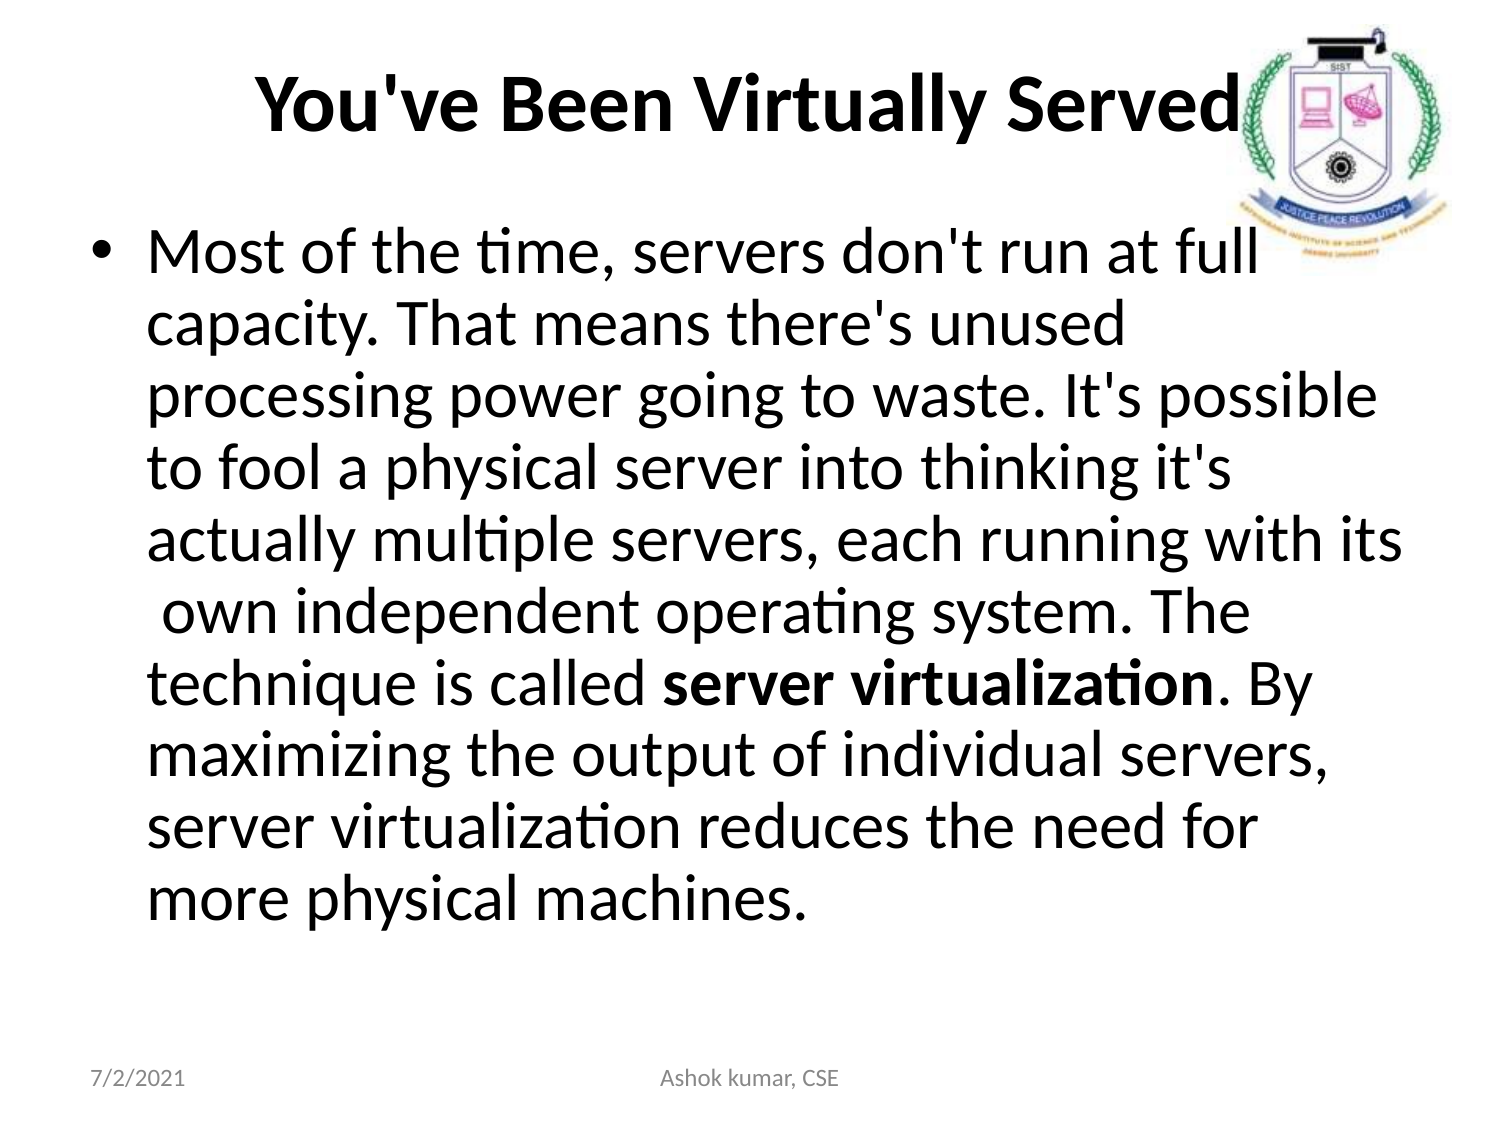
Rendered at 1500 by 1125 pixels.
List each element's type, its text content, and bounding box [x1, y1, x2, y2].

text_box Ashok kumar, CSE [658, 1060, 842, 1092]
text_box Most of the time, servers don't run at full capacity. That means there's unused processing power going to waste. It's possible to fool a physical server into thinking it's actually multiple servers, each running with its own independent operating system. The technique is called server virtualization. By maximizing the output of individual servers, server virtualization reduces the need for more physical machines. [87, 205, 1409, 936]
text_box 7/2/2021 [87, 1060, 187, 1092]
title You've Been Virtually Served [253, 46, 1247, 205]
picture [1226, 24, 1452, 276]
